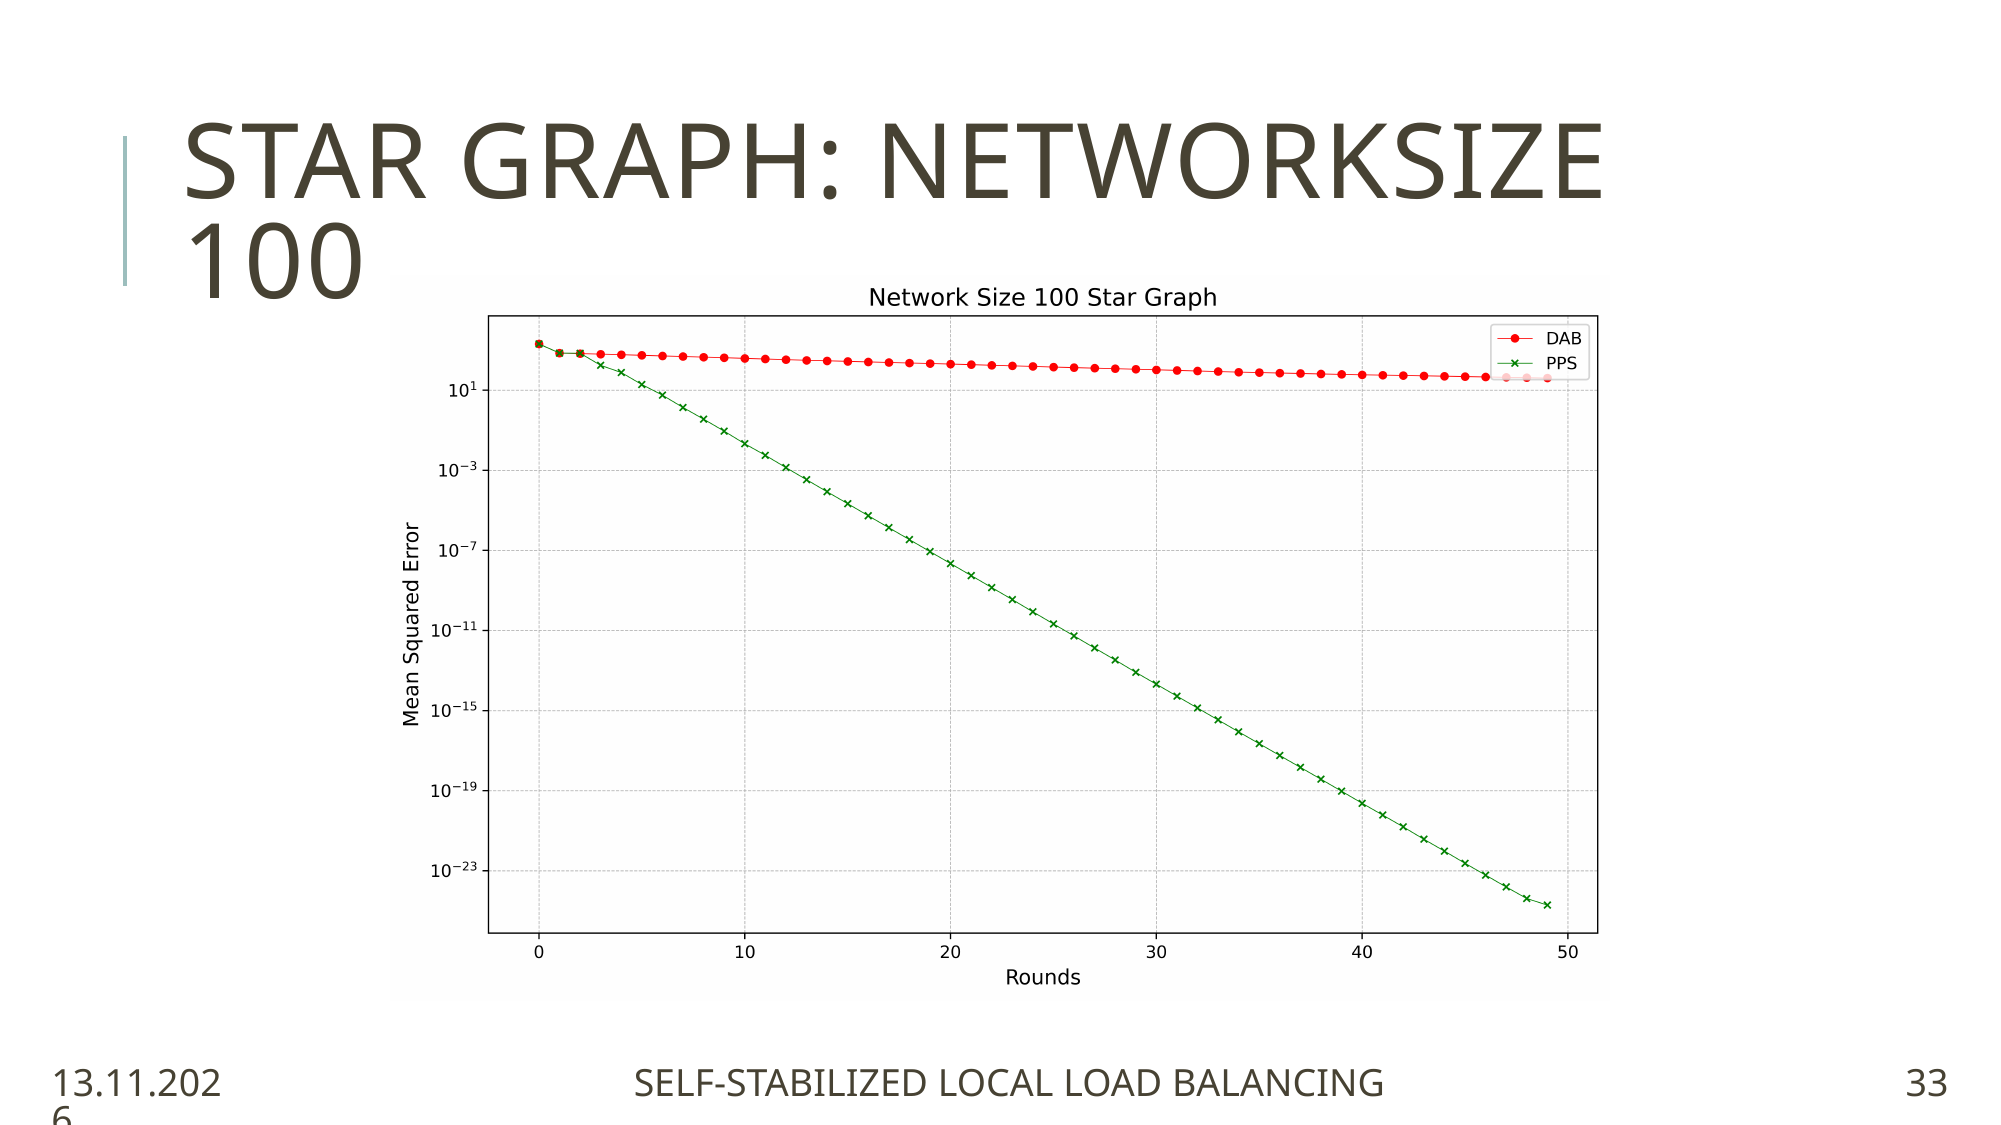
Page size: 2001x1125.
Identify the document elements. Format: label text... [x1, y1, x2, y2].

footer Self-Stabilized Local Load Balancing [248, 1061, 1771, 1107]
title Star Graph: Networksize 100 [168, 96, 1763, 342]
slide_number 33 [1771, 1061, 1964, 1107]
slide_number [36, 1061, 248, 1107]
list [390, 275, 1610, 1002]
